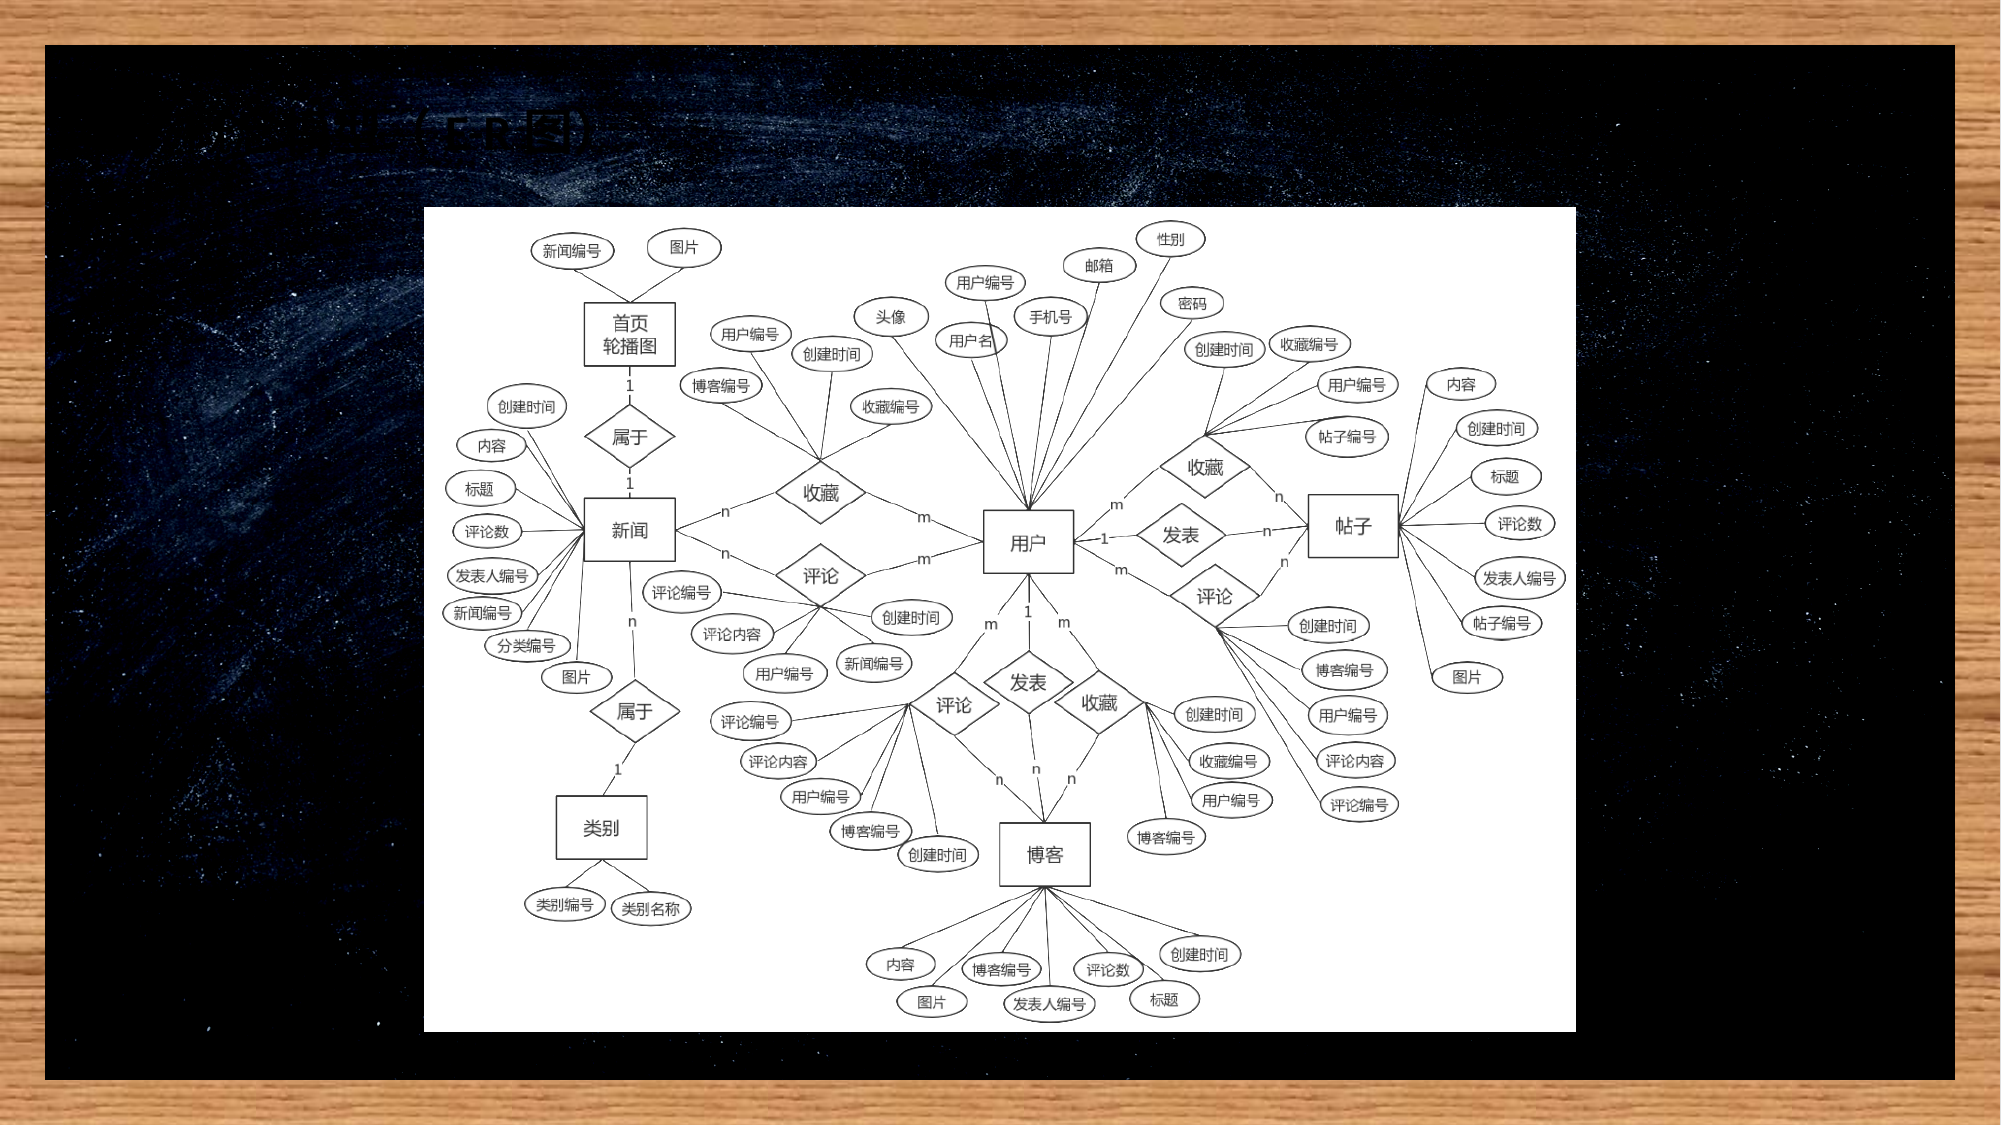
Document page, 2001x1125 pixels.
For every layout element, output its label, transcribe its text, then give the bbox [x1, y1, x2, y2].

picture [46, 46, 1954, 1079]
text_box 概念模型（E-R图） [180, 93, 649, 169]
text_box 03 [75, 85, 180, 176]
text_box [0, 0, 2000, 1125]
